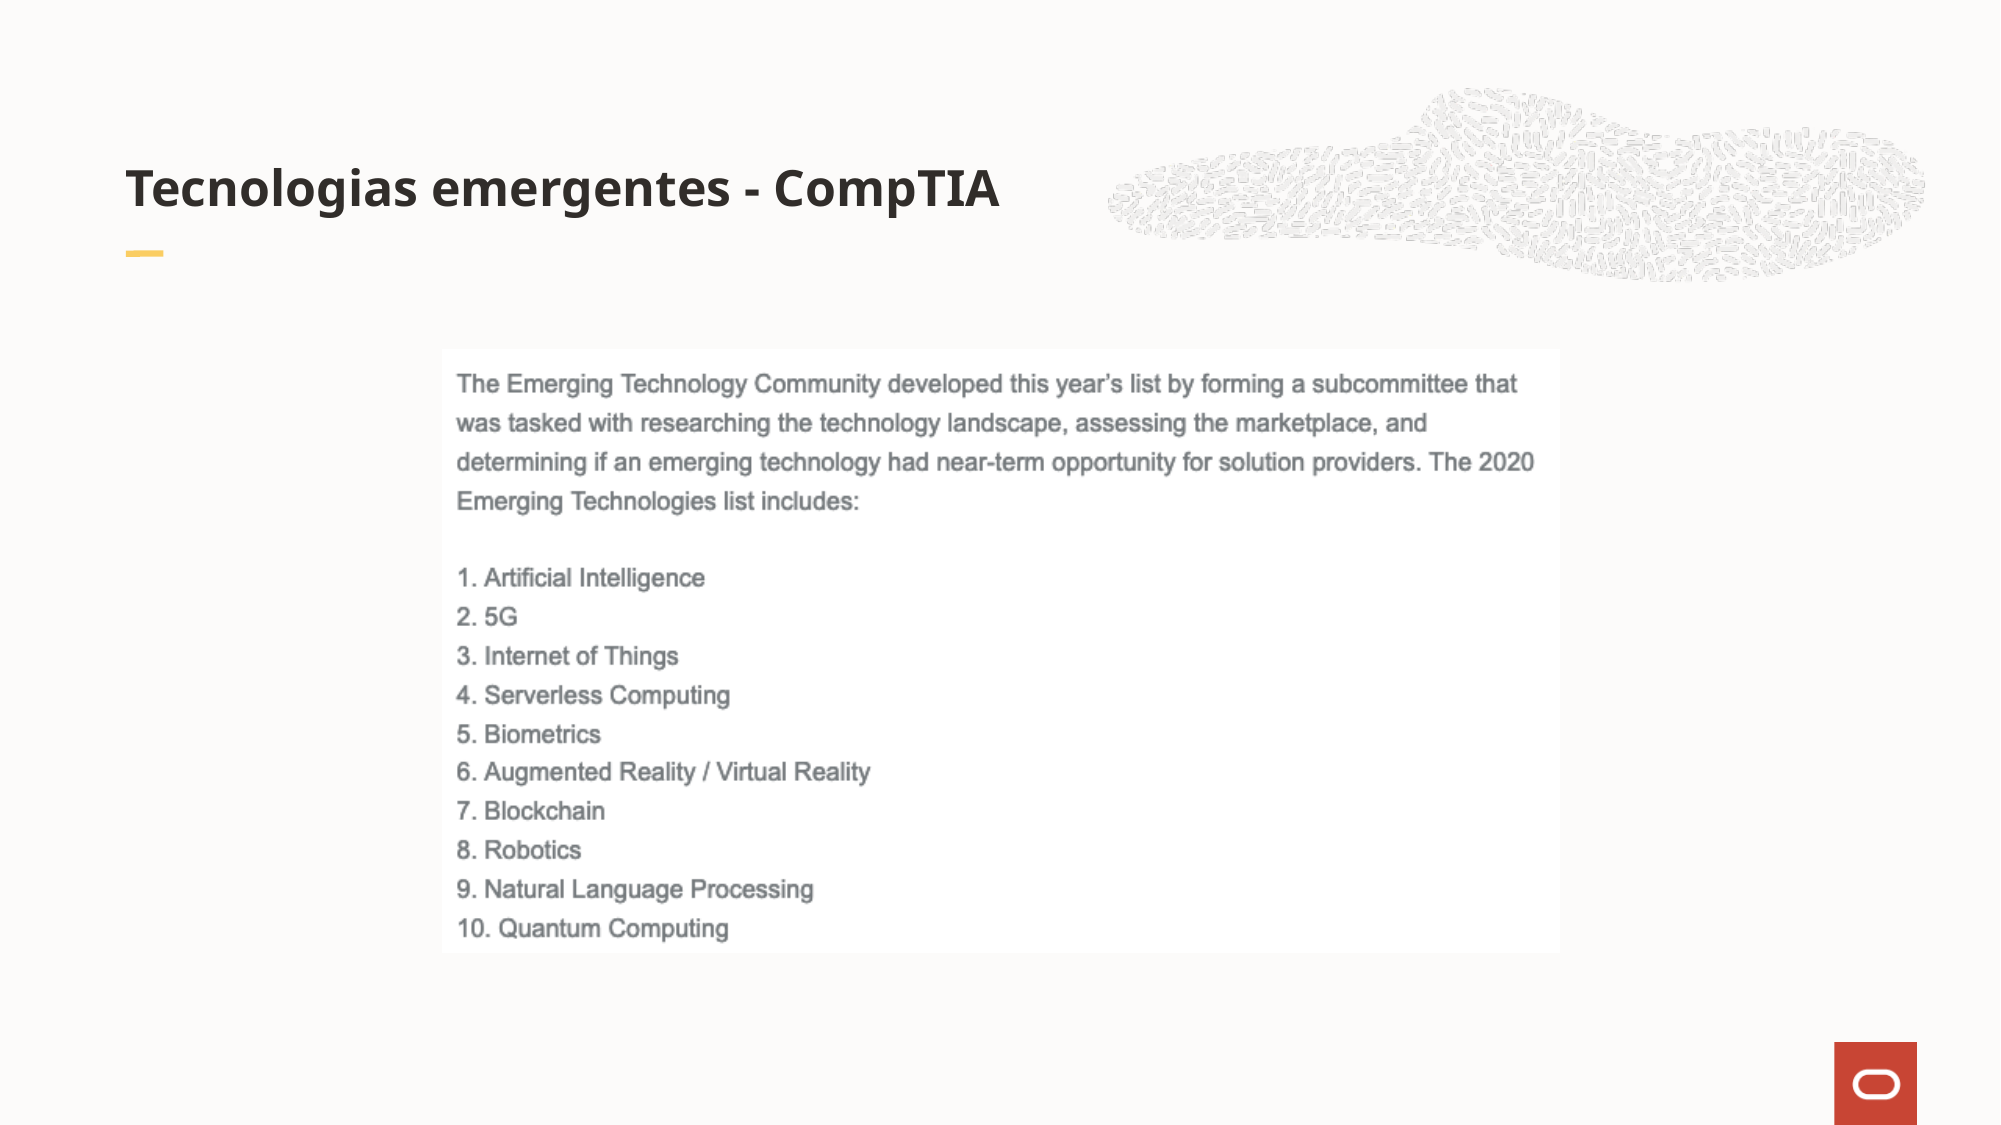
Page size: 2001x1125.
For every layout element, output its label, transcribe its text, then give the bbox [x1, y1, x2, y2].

text_box Tecnologias emergentes - CompTIA [125, 83, 1877, 219]
picture [442, 349, 1560, 953]
